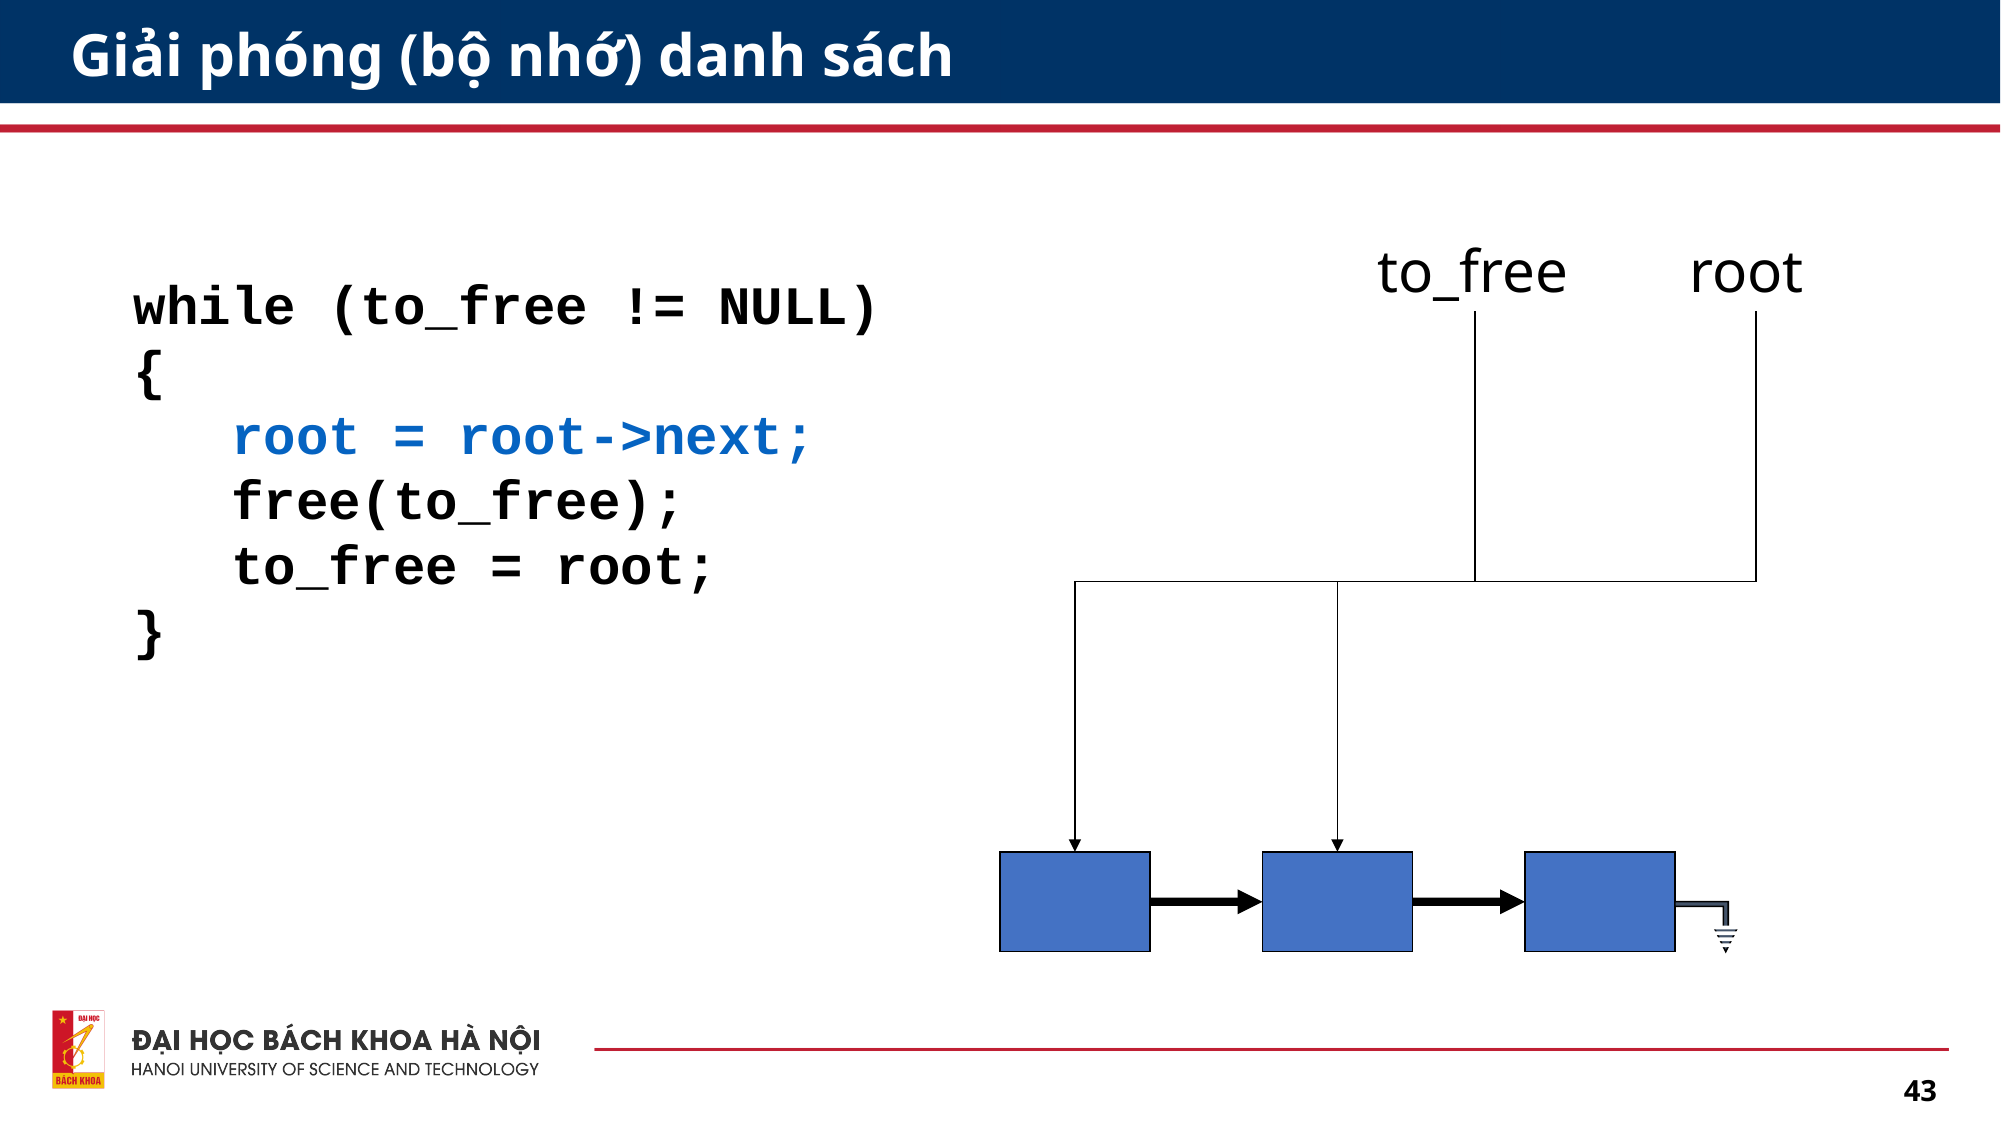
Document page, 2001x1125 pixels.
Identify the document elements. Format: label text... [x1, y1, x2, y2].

text_box root [1674, 226, 1838, 312]
text_box [1149, 895, 1263, 909]
text_box [1412, 895, 1525, 909]
slide_number 43 [1502, 1065, 1953, 1125]
title Giải phóng (bộ nhớ) danh sách [55, 18, 1945, 90]
text_box [1262, 851, 1413, 952]
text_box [1005, 381, 1276, 782]
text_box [1276, 372, 1817, 792]
text_box while (to_free != NULL) { root = root->next; free(to_free); to_free = root; } [118, 263, 1025, 668]
text_box [999, 851, 1150, 952]
text_box [1524, 851, 1675, 952]
text_box to_free [1362, 226, 1588, 312]
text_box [1674, 901, 1750, 952]
picture [0, 0, 2001, 1125]
